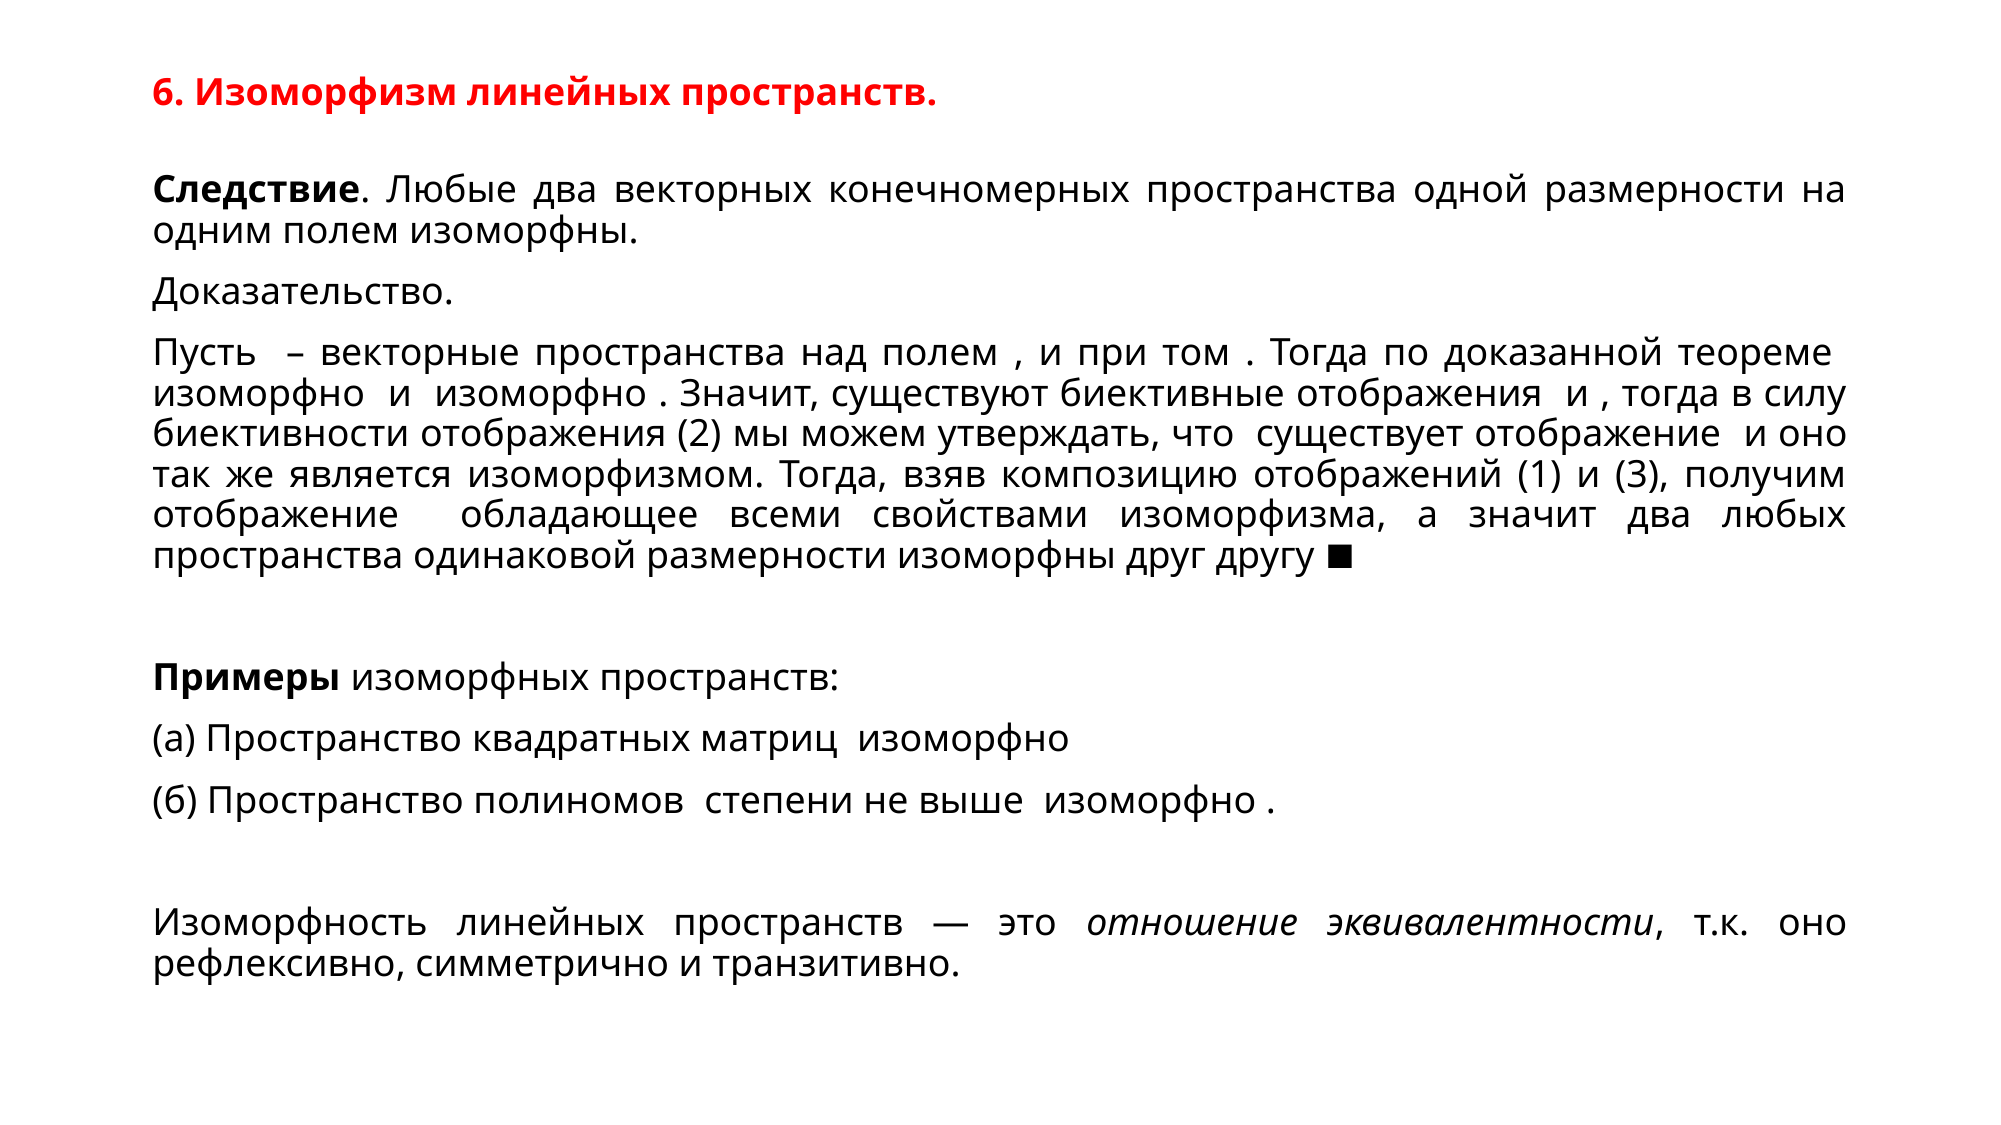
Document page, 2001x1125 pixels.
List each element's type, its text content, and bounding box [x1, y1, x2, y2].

title 6. Изоморфизм линейных пространств. [137, 65, 1863, 141]
